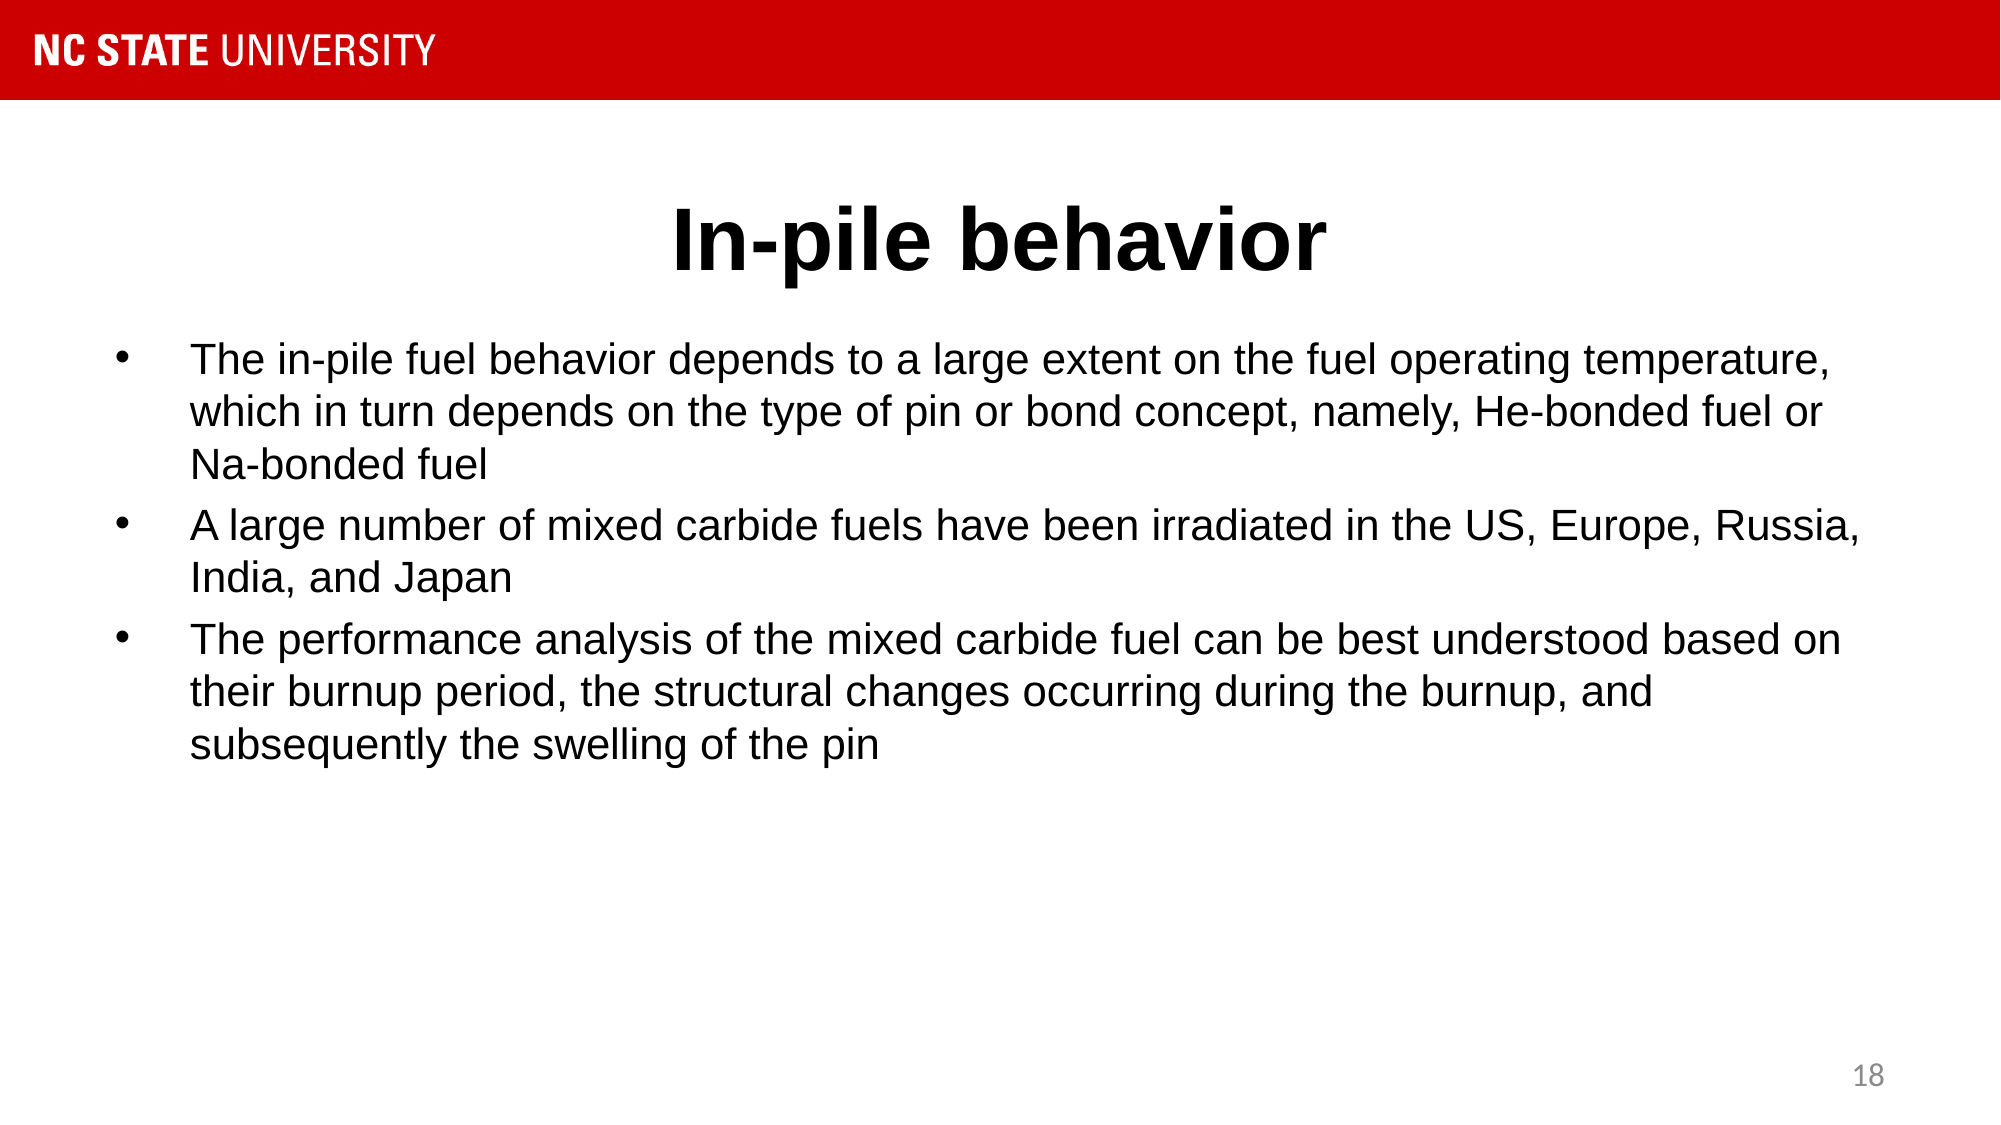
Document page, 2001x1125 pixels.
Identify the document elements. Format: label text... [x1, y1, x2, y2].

title In-pile behavior [99, 147, 1900, 322]
list The in-pile fuel behavior depends to a large extent on the fuel operating temperature, which in turn depends on the type of pin or bond concept, namely, He-bonded fuel or Na-bonded fuel A large number of mixed carbide fuels have been irradiated in the US, Europe, Russia, India, and Japan The performance analysis of the mixed carbide fuel can be best understood based on their burnup period, the structural changes occurring during the burnup, and subsequently the swelling of the pin [99, 322, 1900, 1005]
picture [0, 0, 2001, 100]
slide_number 18 [1433, 1042, 1900, 1103]
